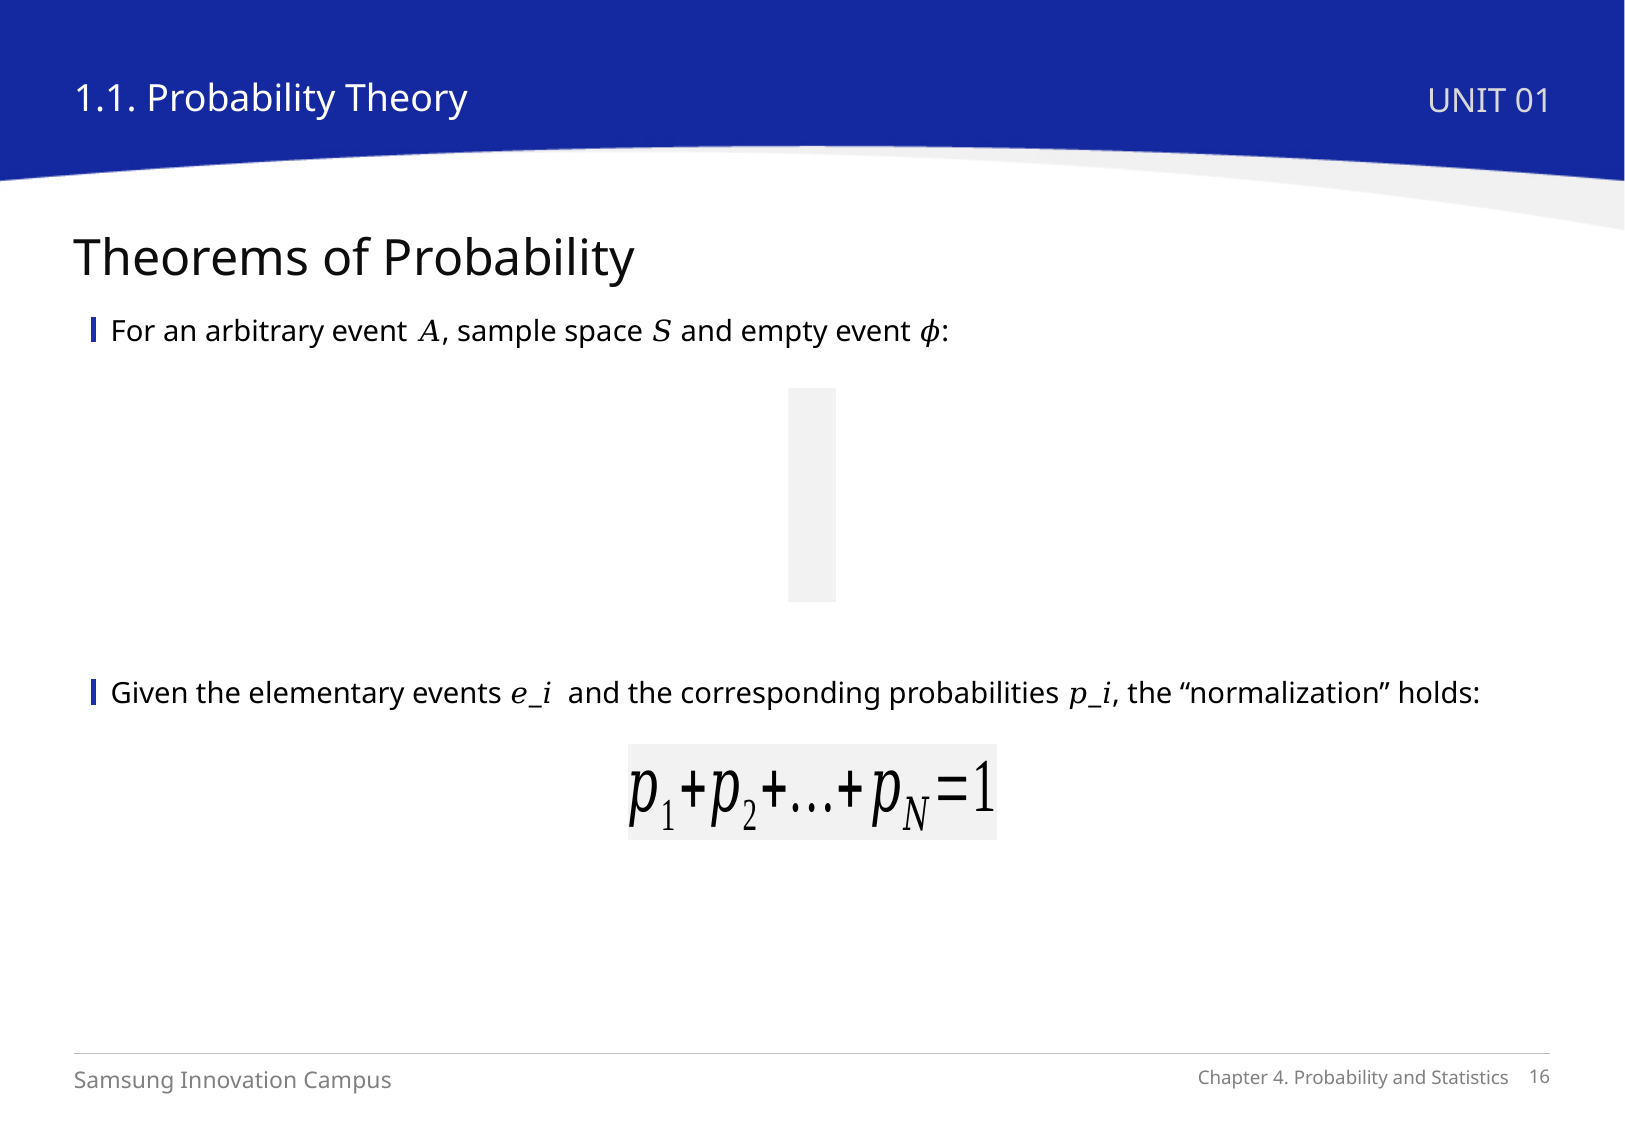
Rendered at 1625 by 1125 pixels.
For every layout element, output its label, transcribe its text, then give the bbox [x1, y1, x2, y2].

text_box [73, 73, 1554, 120]
picture [0, 0, 1625, 1125]
text_box Given the elementary events 𝑒_𝑖 and the corresponding probabilities 𝑝_𝑖, the “normalization” holds: [91, 674, 1530, 711]
text_box For an arbitrary event 𝐴, sample space 𝑆 and empty event 𝜙: [91, 311, 1530, 348]
text_box Theorems of Probability [73, 224, 1552, 287]
